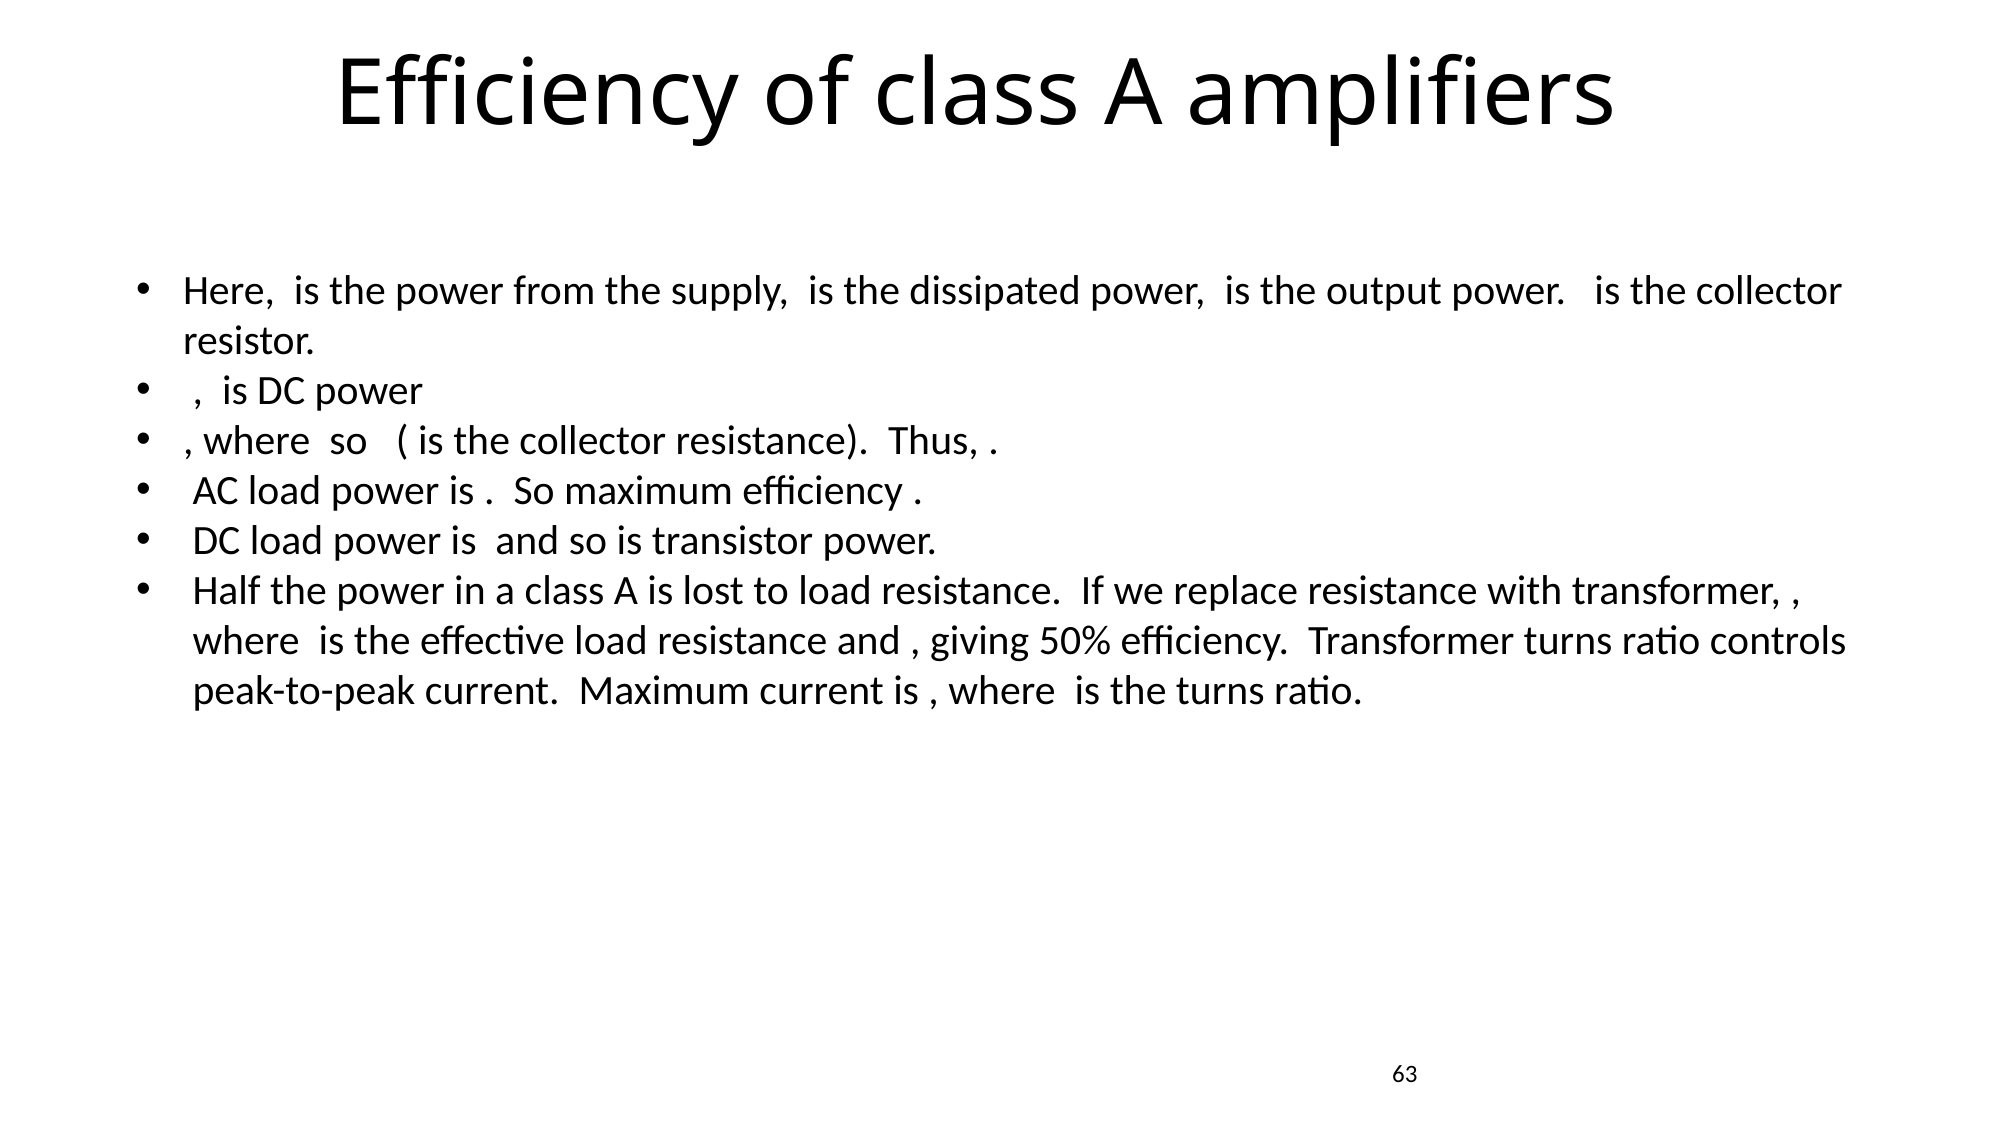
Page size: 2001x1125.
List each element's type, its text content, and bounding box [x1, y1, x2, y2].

text_box Efficiency of class A amplifiers [30, 25, 1922, 151]
slide_number 63 [1074, 738, 1425, 1125]
